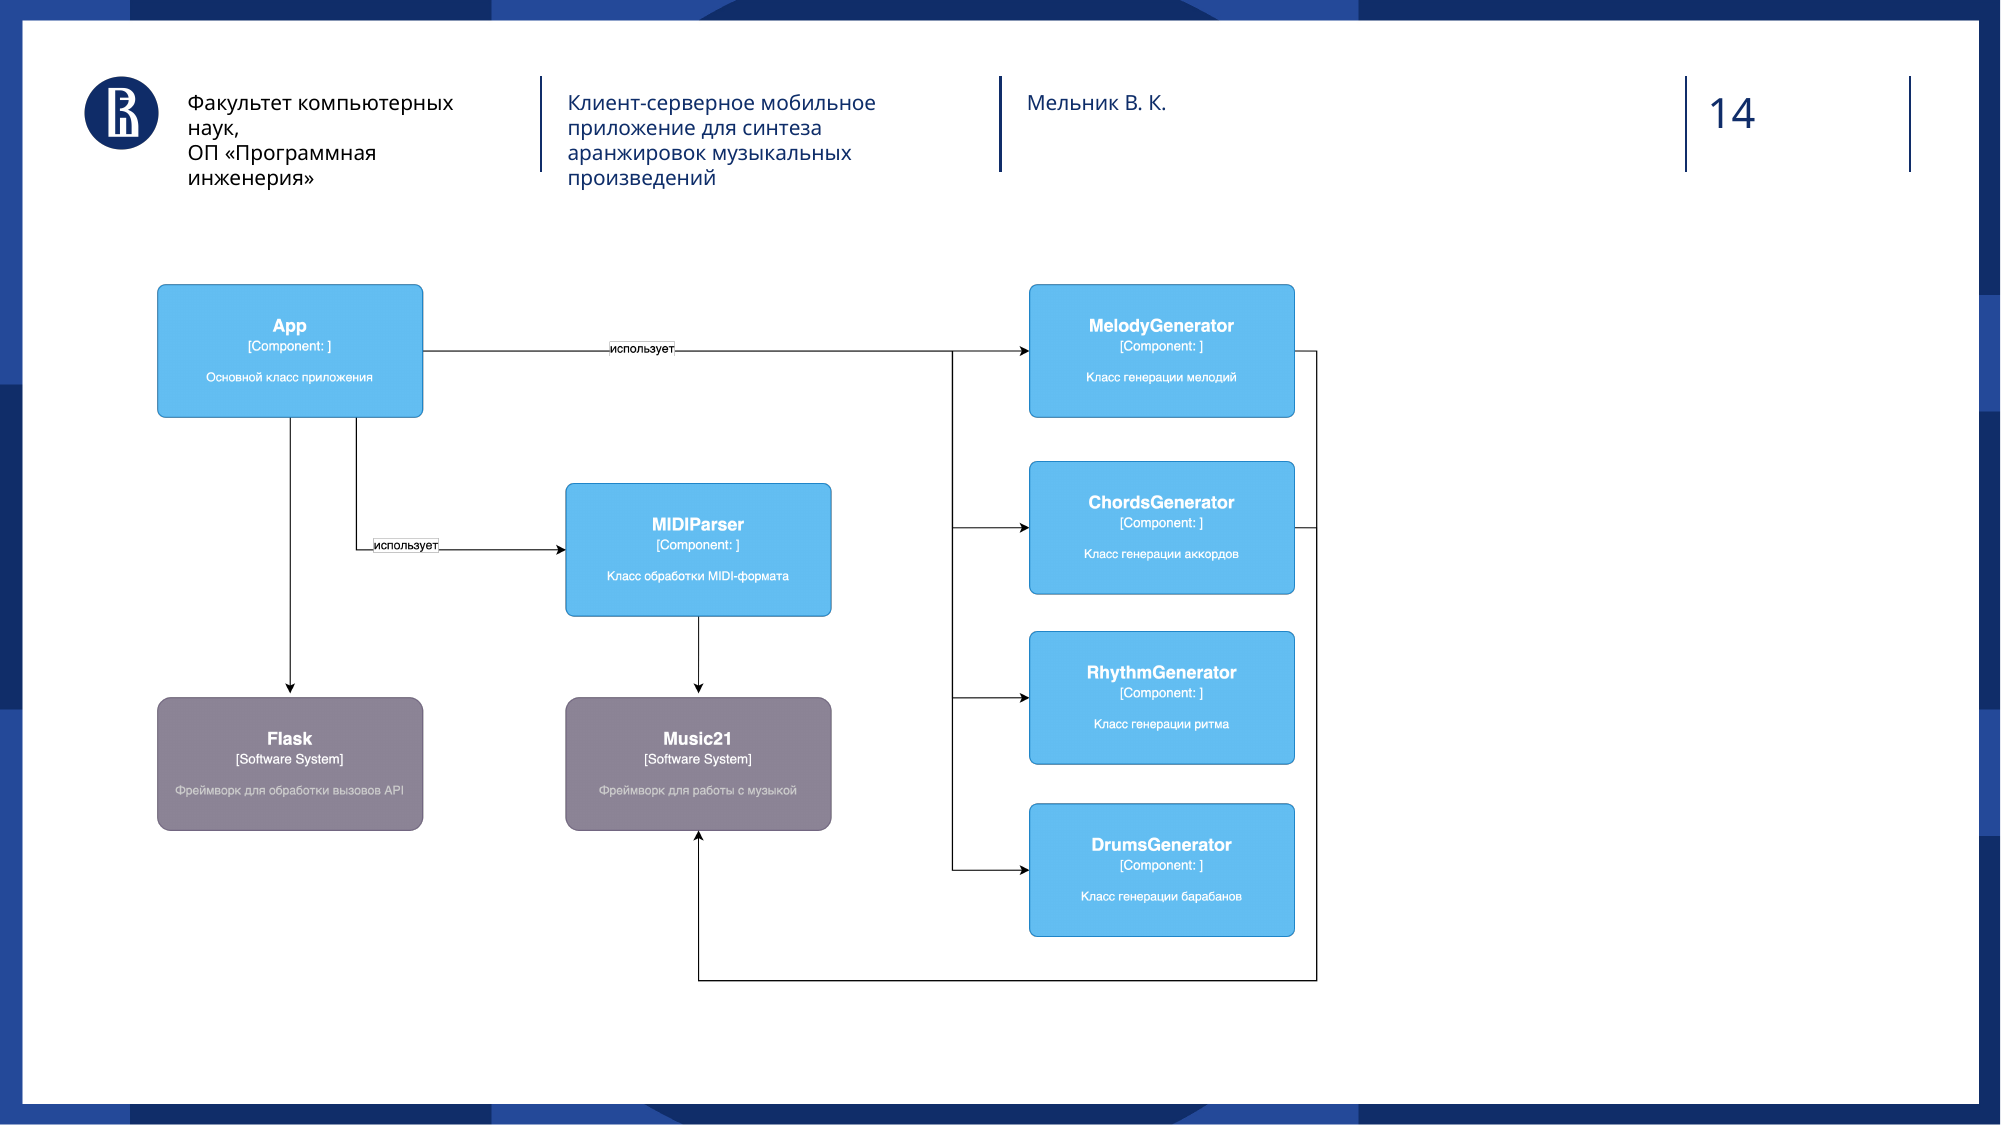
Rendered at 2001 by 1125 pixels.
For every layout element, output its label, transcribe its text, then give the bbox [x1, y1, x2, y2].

list Факультет компьютерных наук, ОП «Программная инженерия» [187, 90, 500, 159]
list Клиент-серверное мобильное приложение для синтеза аранжировок музыкальных произведений [567, 90, 949, 157]
list Мельник В. К. [1026, 90, 1367, 157]
picture [0, 0, 2001, 1125]
